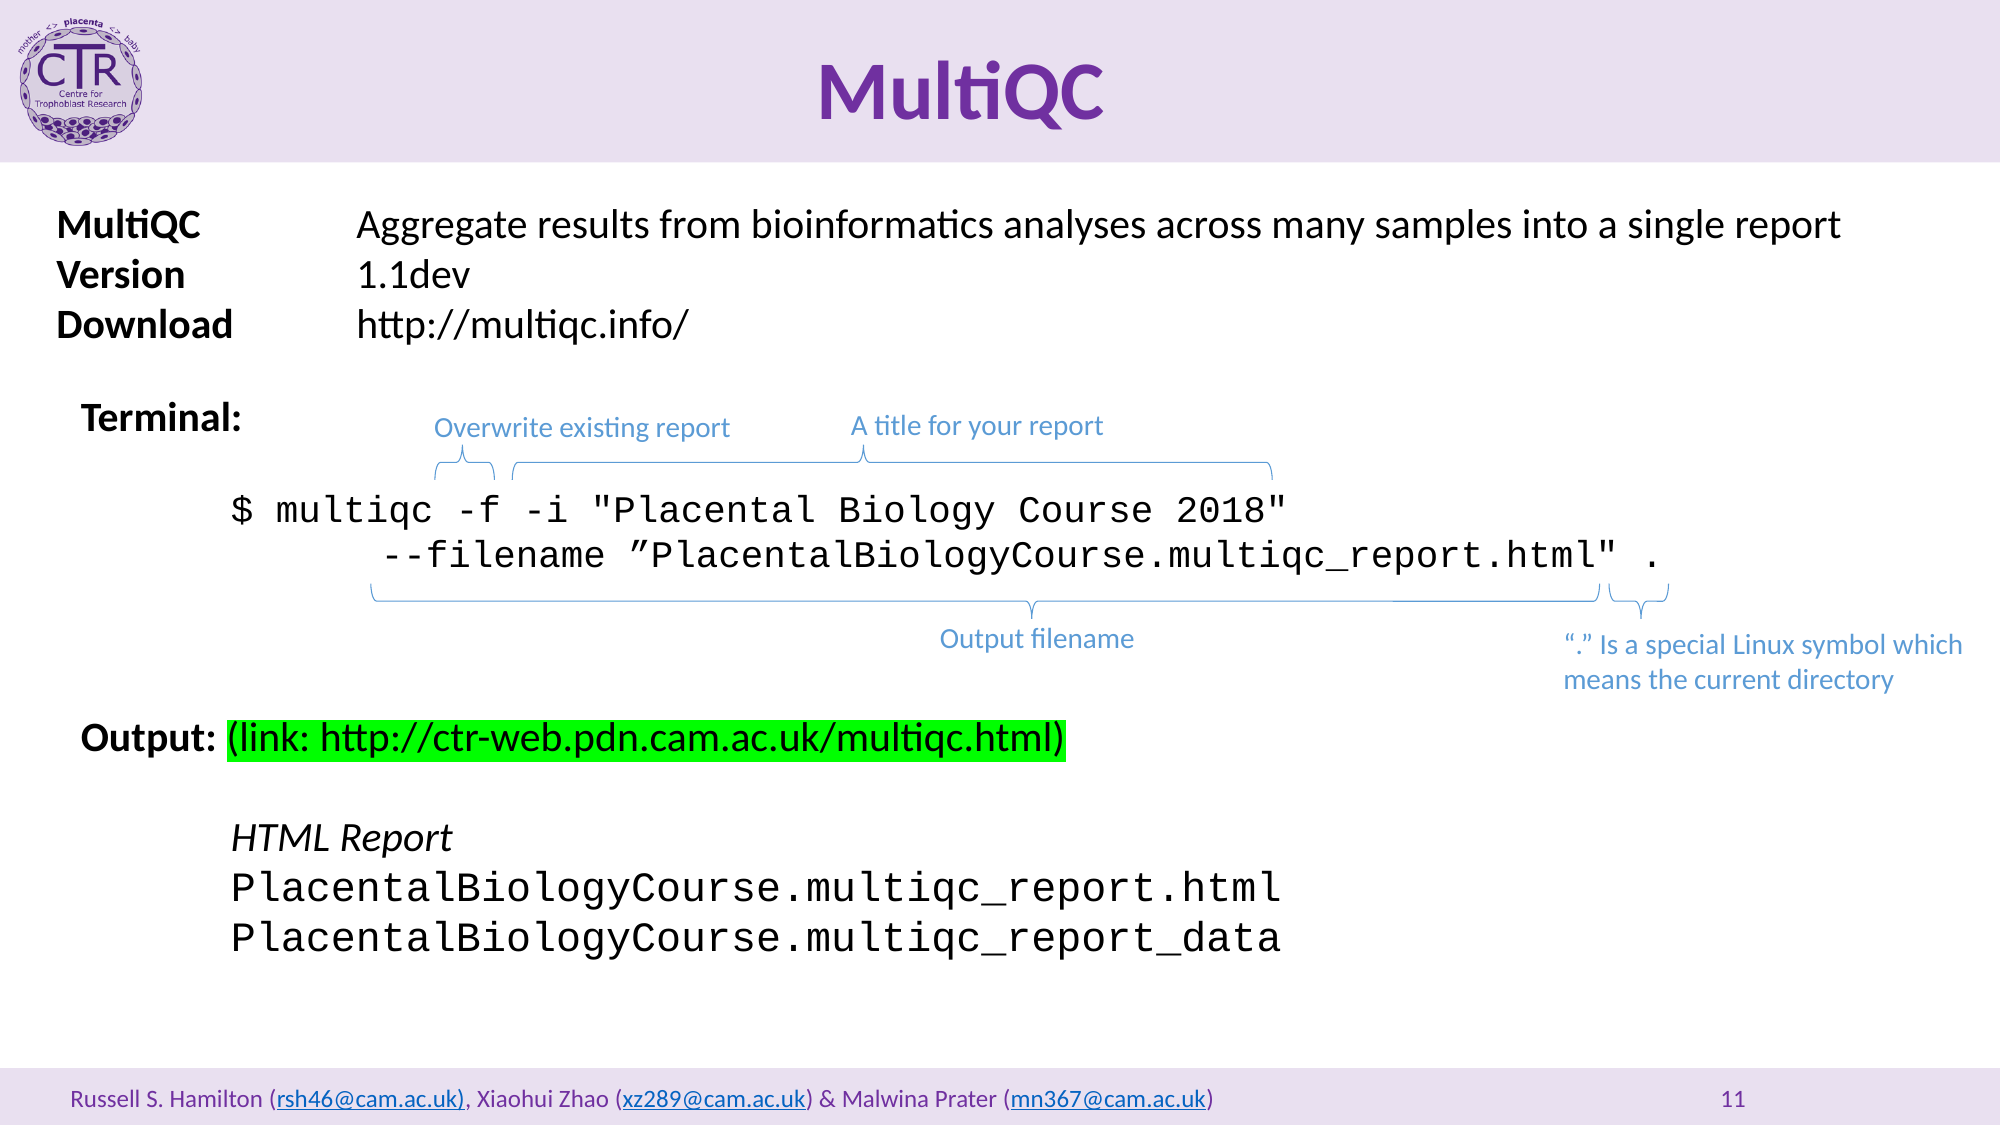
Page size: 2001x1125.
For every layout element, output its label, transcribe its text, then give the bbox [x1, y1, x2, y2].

text_box Overwrite existing report [419, 401, 746, 451]
text_box [370, 583, 1601, 619]
text_box MultiQC Aggregate results from bioinformatics analyses across many samples into a single report Version 1.1dev Download http://multiqc.info/ [41, 189, 1960, 354]
text_box Russell S. Hamilton (rsh46@cam.ac.uk), Xiaohui Zhao (xz289@cam.ac.uk) & Malwina Prater (mn367@cam.ac.uk) 11 [55, 1074, 1910, 1120]
text_box “.” Is a special Linux symbol which means the current directory [1548, 617, 1993, 703]
text_box A title for your report [836, 398, 1120, 449]
text_box [1608, 583, 1670, 617]
picture [11, 16, 146, 146]
text_box [434, 451, 495, 480]
text_box MultiQC [801, 28, 1120, 144]
text_box Output filename [925, 611, 1150, 662]
text_box Terminal: $ multiqc -f -i "Placental Biology Course 2018" --filename ”PlacentalBiologyCourse.multiqc_report.html" . Output: (link: http://ctr-web.pdn.cam.ac.uk/multiqc.html) HTML Report PlacentalBiologyCourse.multiqc_report.html PlacentalBiologyCourse.multiqc_report_data [66, 382, 1679, 1013]
text_box [0, 1067, 2000, 1125]
text_box [511, 449, 1273, 480]
text_box [0, 0, 2000, 163]
